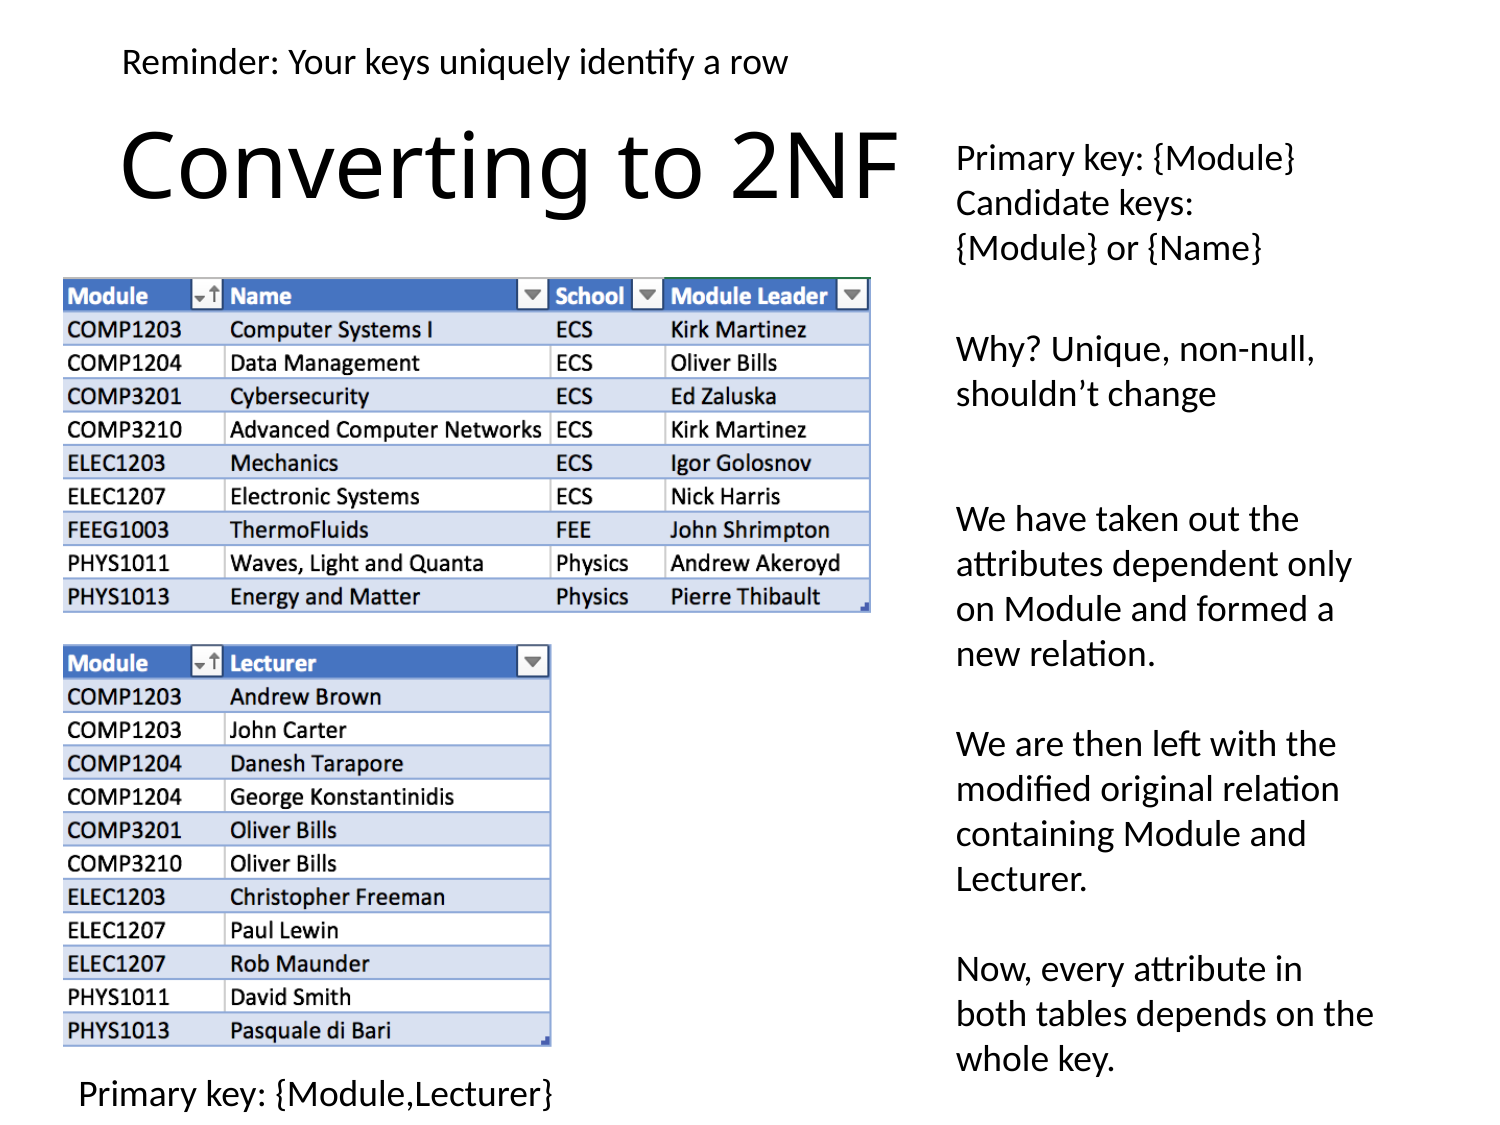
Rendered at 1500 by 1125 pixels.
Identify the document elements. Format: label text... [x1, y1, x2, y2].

text_box Primary key: {Module} Candidate keys: {Module} or {Name} [941, 125, 1437, 276]
text_box We have taken out the attributes dependent only on Module and formed a new relation. We are then left with the modified original relation containing Module and Lecturer. Now, every attribute in both tables depends on the whole key. [941, 486, 1397, 1087]
text_box Primary key: {Module,Lecturer} [63, 1061, 569, 1122]
picture [63, 277, 871, 1051]
text_box Reminder: Your keys uniquely identify a row [107, 29, 805, 90]
title Converting to 2NF [103, 59, 1397, 278]
text_box Why? Unique, non-null, shouldn’t change [941, 316, 1359, 422]
